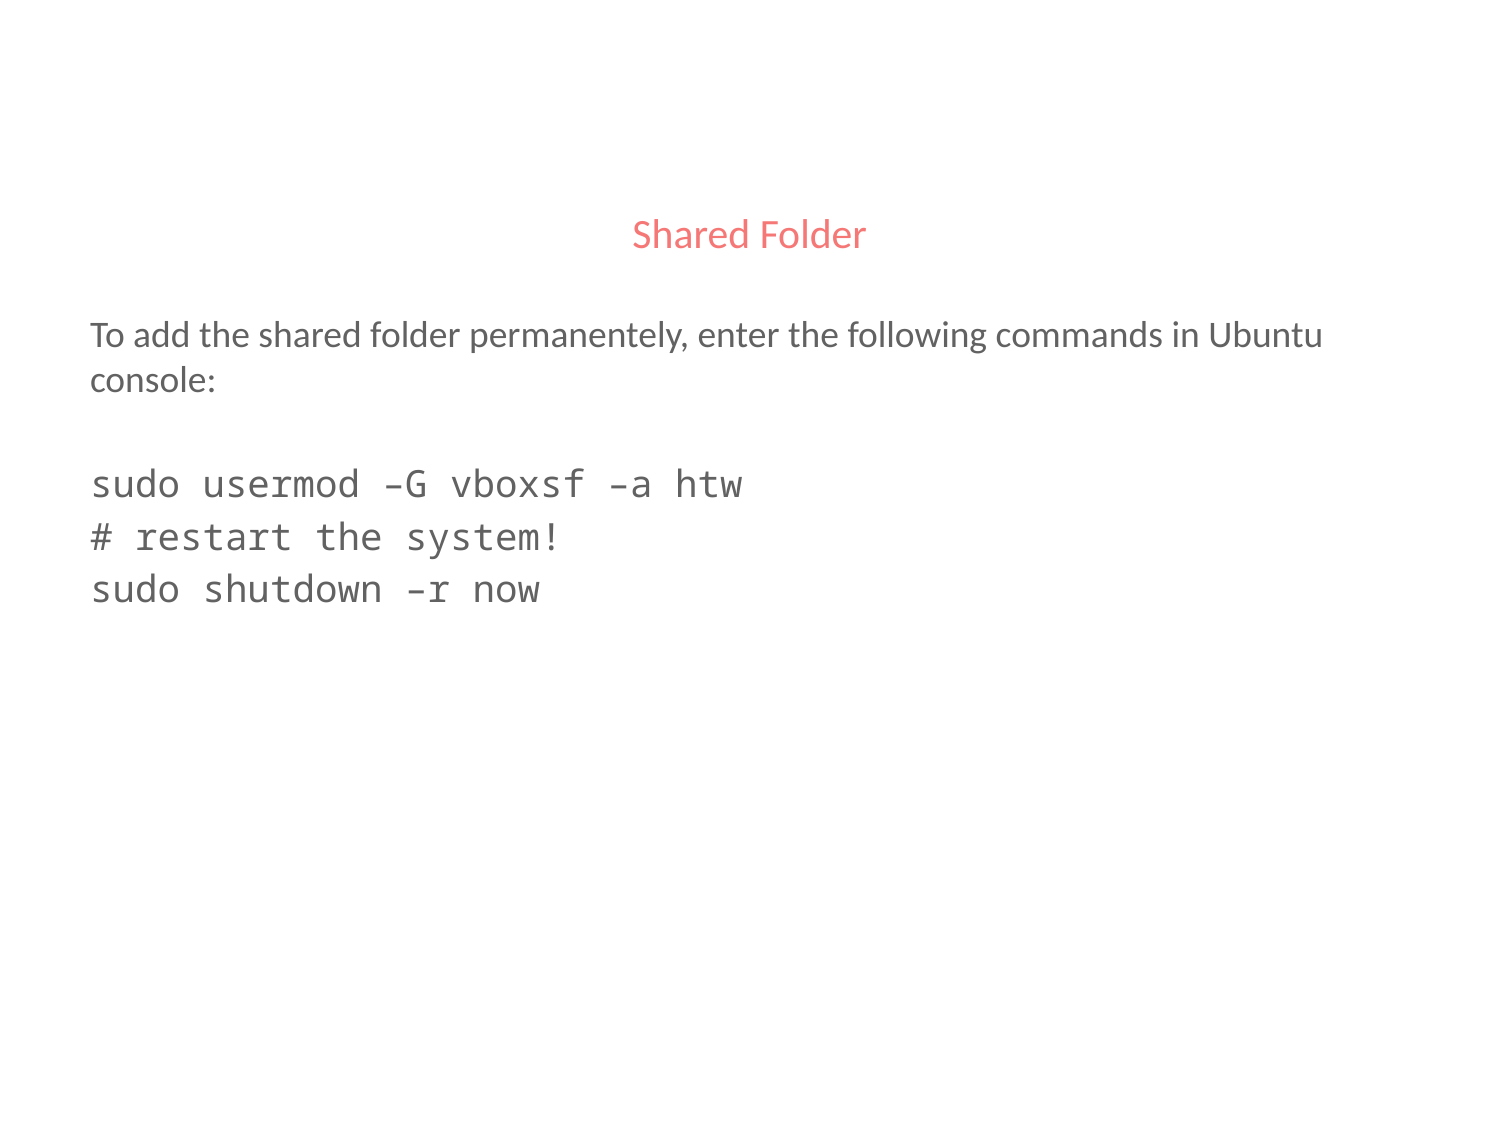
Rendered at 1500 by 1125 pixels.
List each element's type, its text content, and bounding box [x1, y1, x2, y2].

title Shared Folder [75, 172, 1425, 291]
list To add the shared folder permanentely, enter the following commands in Ubuntu console: sudo usermod –G vboxsf –a htw # restart the system! sudo shutdown –r now [75, 302, 1425, 1005]
